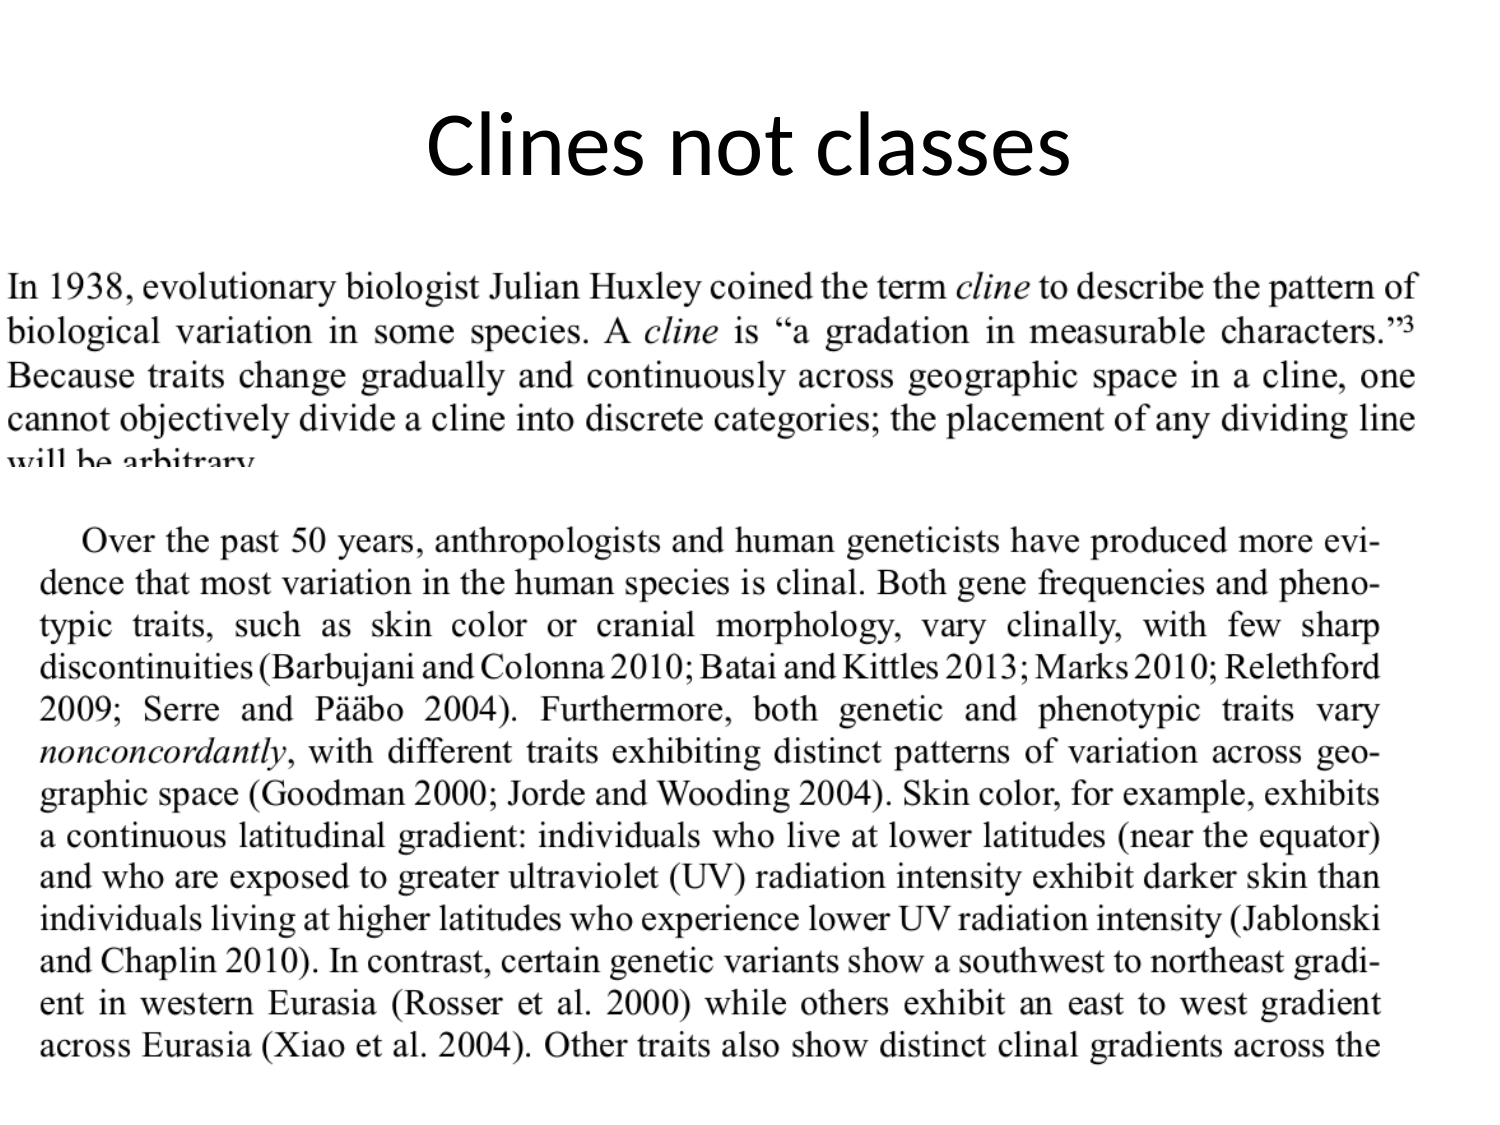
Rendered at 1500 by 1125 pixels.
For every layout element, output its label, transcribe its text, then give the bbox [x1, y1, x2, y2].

title Clines not classes [75, 45, 1425, 233]
picture [0, 249, 1463, 467]
picture [13, 524, 1437, 1072]
